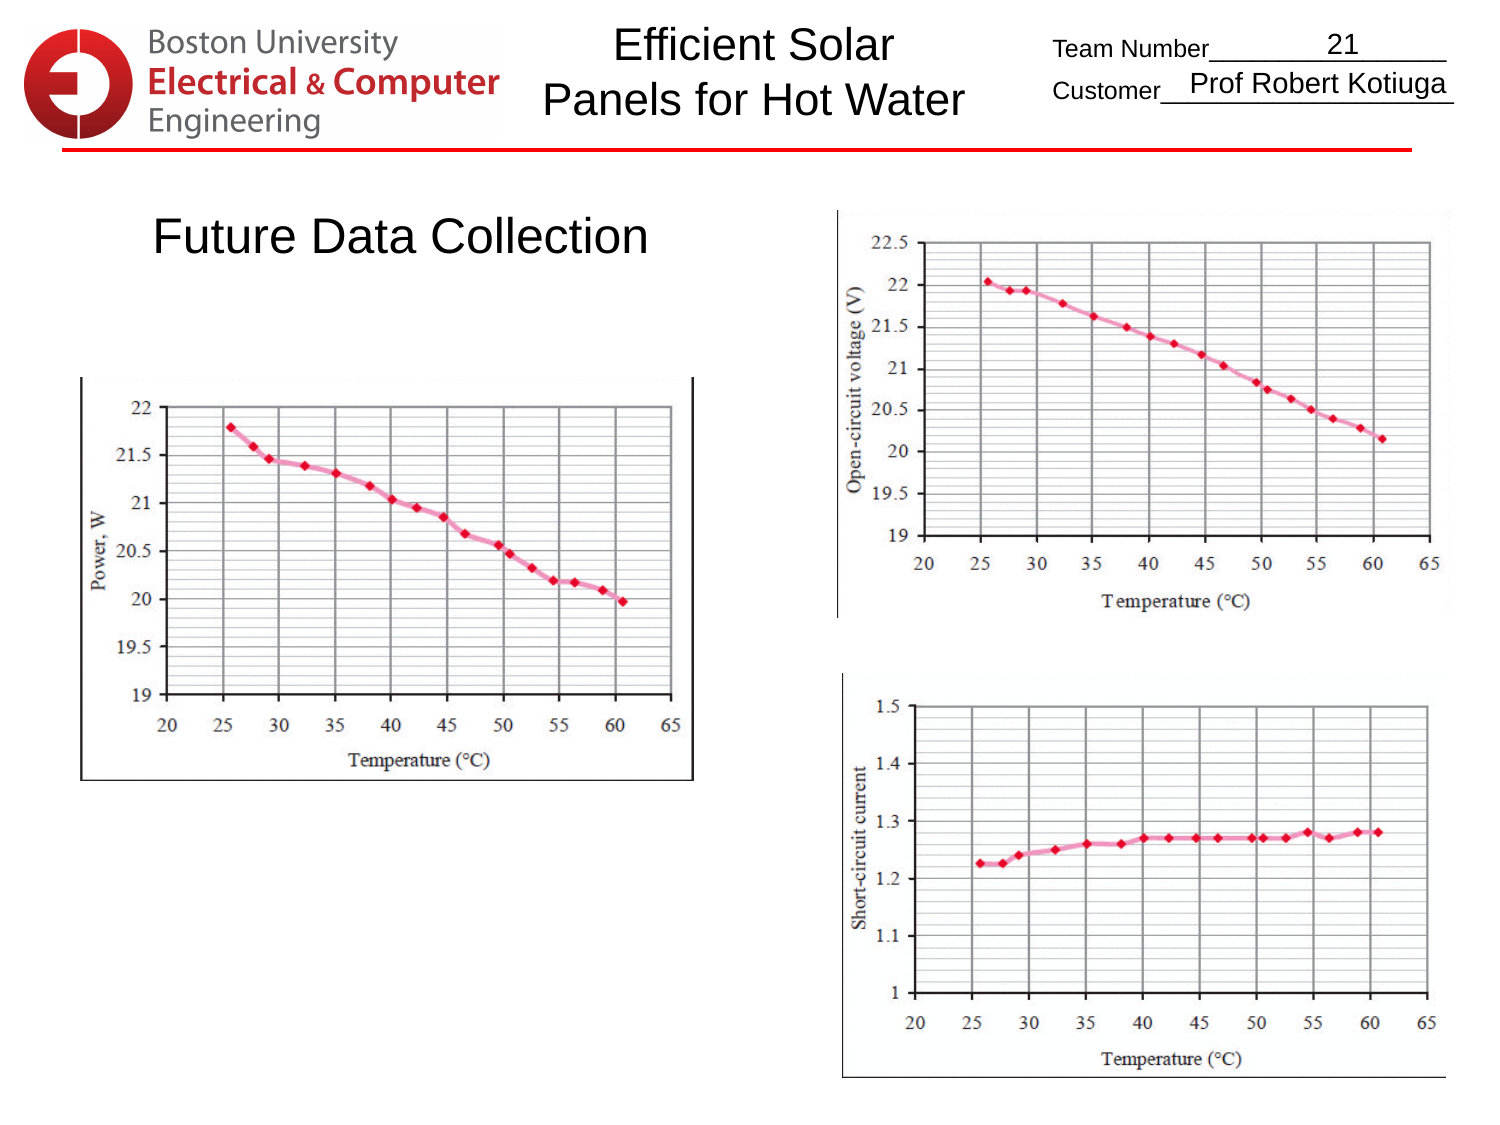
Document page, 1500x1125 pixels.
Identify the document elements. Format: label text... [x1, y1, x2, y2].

text_box 21 [1311, 10, 1446, 76]
text_box Prof Robert Kotiuga [1174, 49, 1500, 150]
picture [842, 673, 1446, 1078]
list Future Data Collection [137, 195, 1363, 297]
picture [79, 377, 694, 782]
text_box Efficient Solar Panels for Hot Water [523, 0, 984, 140]
picture [836, 210, 1452, 618]
picture [24, 24, 500, 140]
